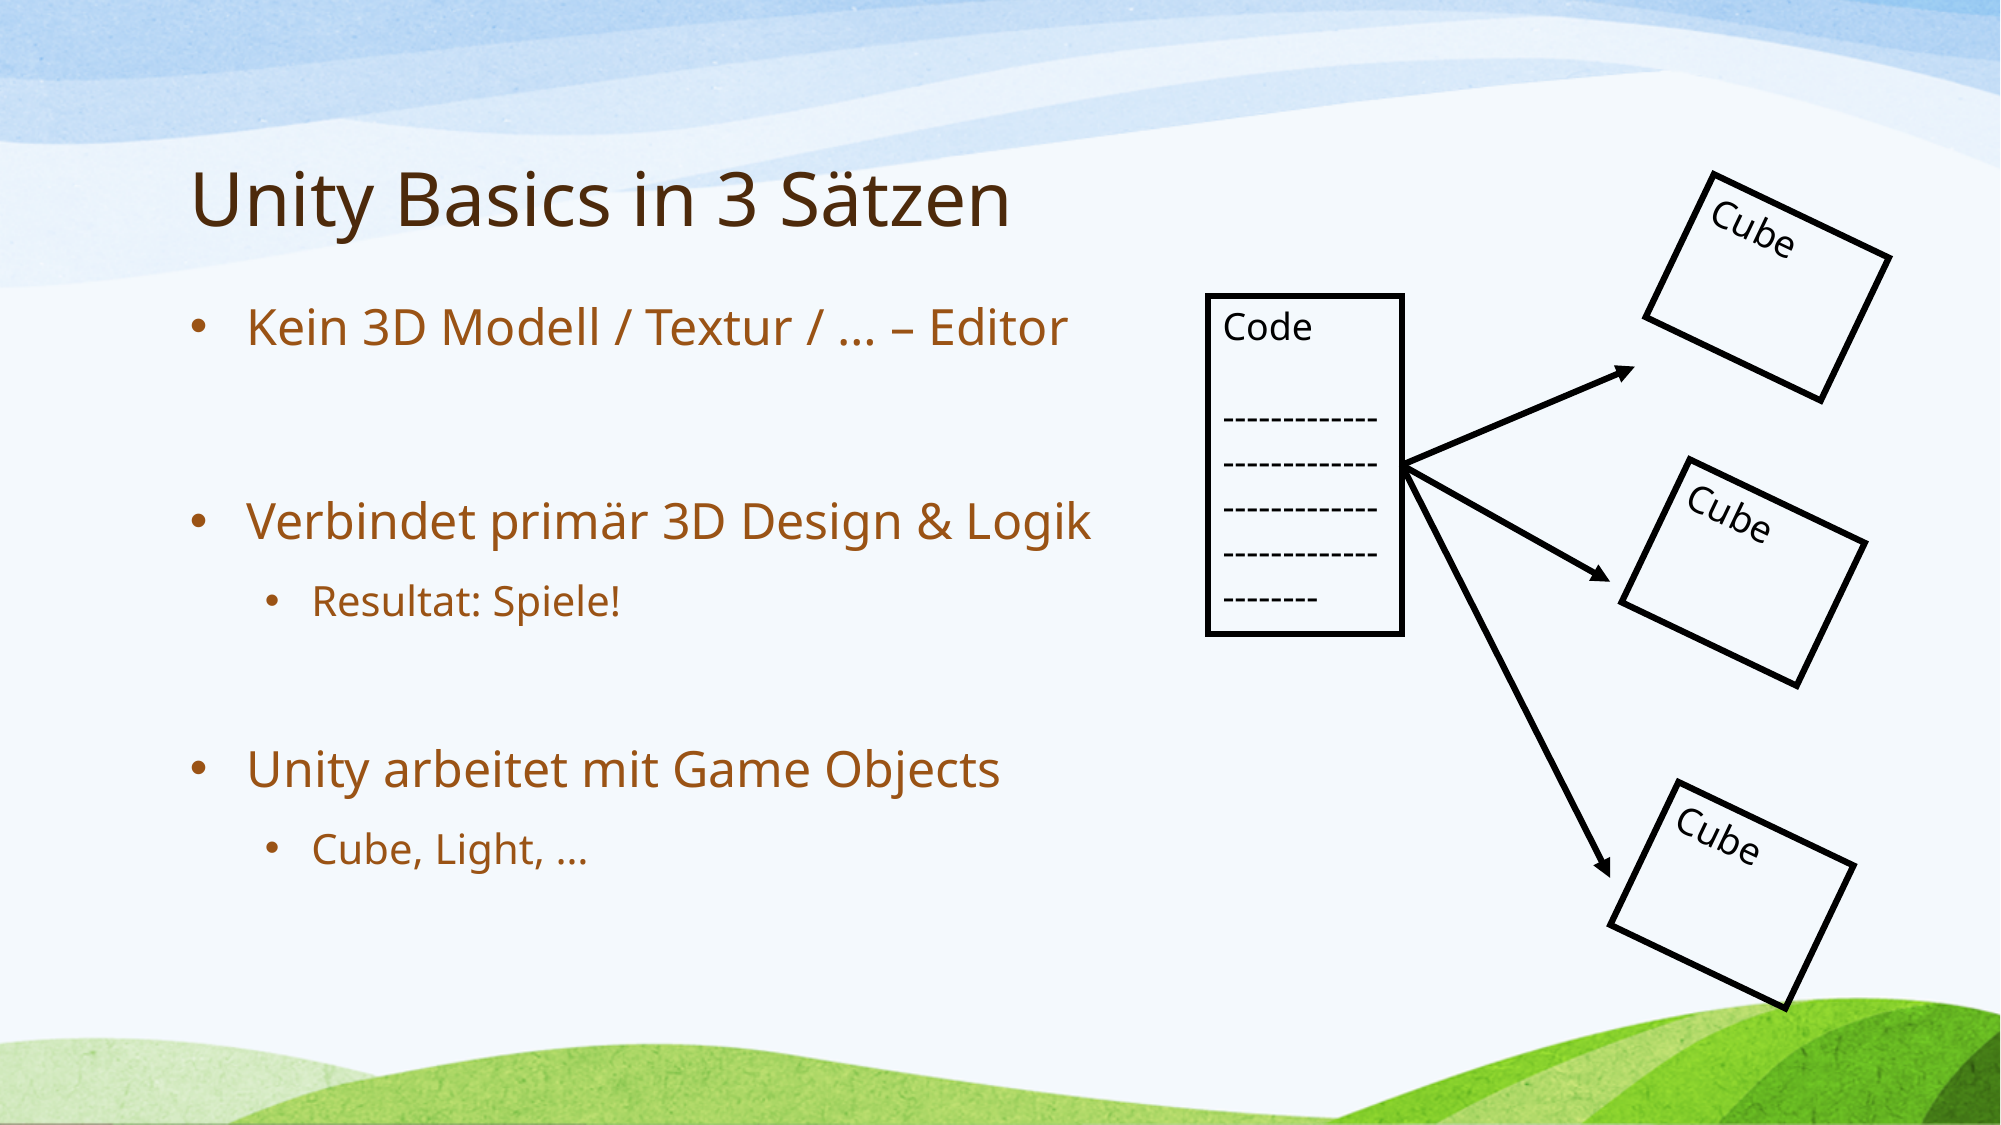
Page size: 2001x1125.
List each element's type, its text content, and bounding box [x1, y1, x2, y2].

text_box Cube [1620, 458, 1867, 688]
list Kein 3D Modell / Textur / … – Editor Verbindet primär 3D Design & Logik Resultat: Spiele! Unity arbeitet mit Game Objects Cube, Light, … [174, 287, 1134, 982]
text_box Code ------------------------------------------------------------ [1207, 295, 1403, 635]
picture [0, 0, 2001, 1125]
title Unity Basics in 3 Sätzen [174, 50, 1825, 250]
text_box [1401, 465, 1611, 878]
text_box Cube [1608, 780, 1855, 1010]
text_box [1401, 366, 1635, 466]
text_box Cube [1644, 172, 1891, 402]
